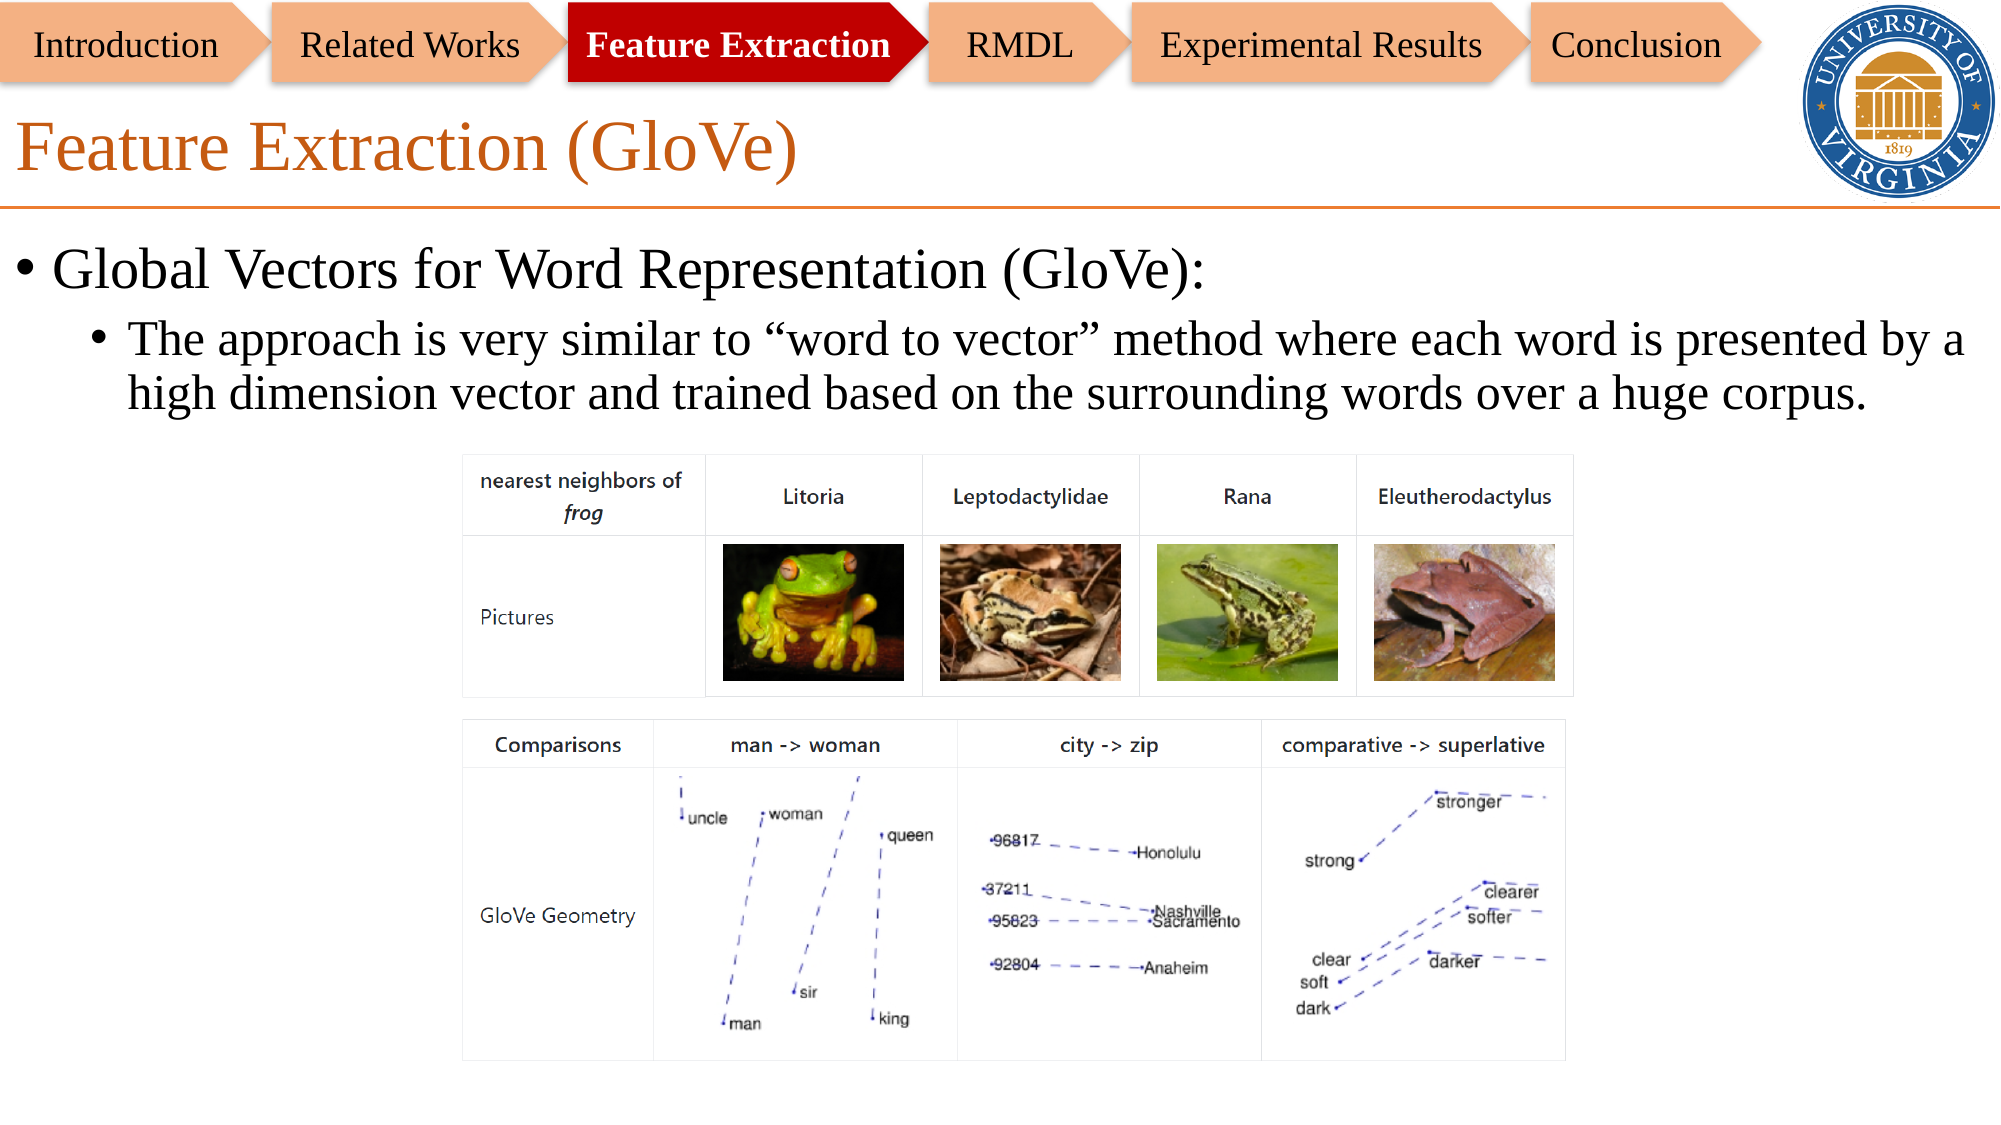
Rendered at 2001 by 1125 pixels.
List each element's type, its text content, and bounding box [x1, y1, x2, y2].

text_box RMDL [927, 1, 1126, 83]
text_box Experimental Results [1130, 1, 1525, 83]
picture [456, 445, 1605, 1074]
text_box Related Works [270, 1, 562, 83]
picture [1797, 0, 2000, 203]
list Global Vectors for Word Representation (GloVe): The approach is very similar to “word to vector” method where each word is presented by a high dimension vector and trained based on the surrounding words over a huge corpus. [0, 231, 1983, 1125]
text_box Feature Extraction [567, 1, 923, 83]
text_box Introduction [0, 1, 266, 83]
text_box Conclusion [1530, 1, 1764, 83]
title Feature Extraction (GloVe) [0, 100, 1797, 194]
